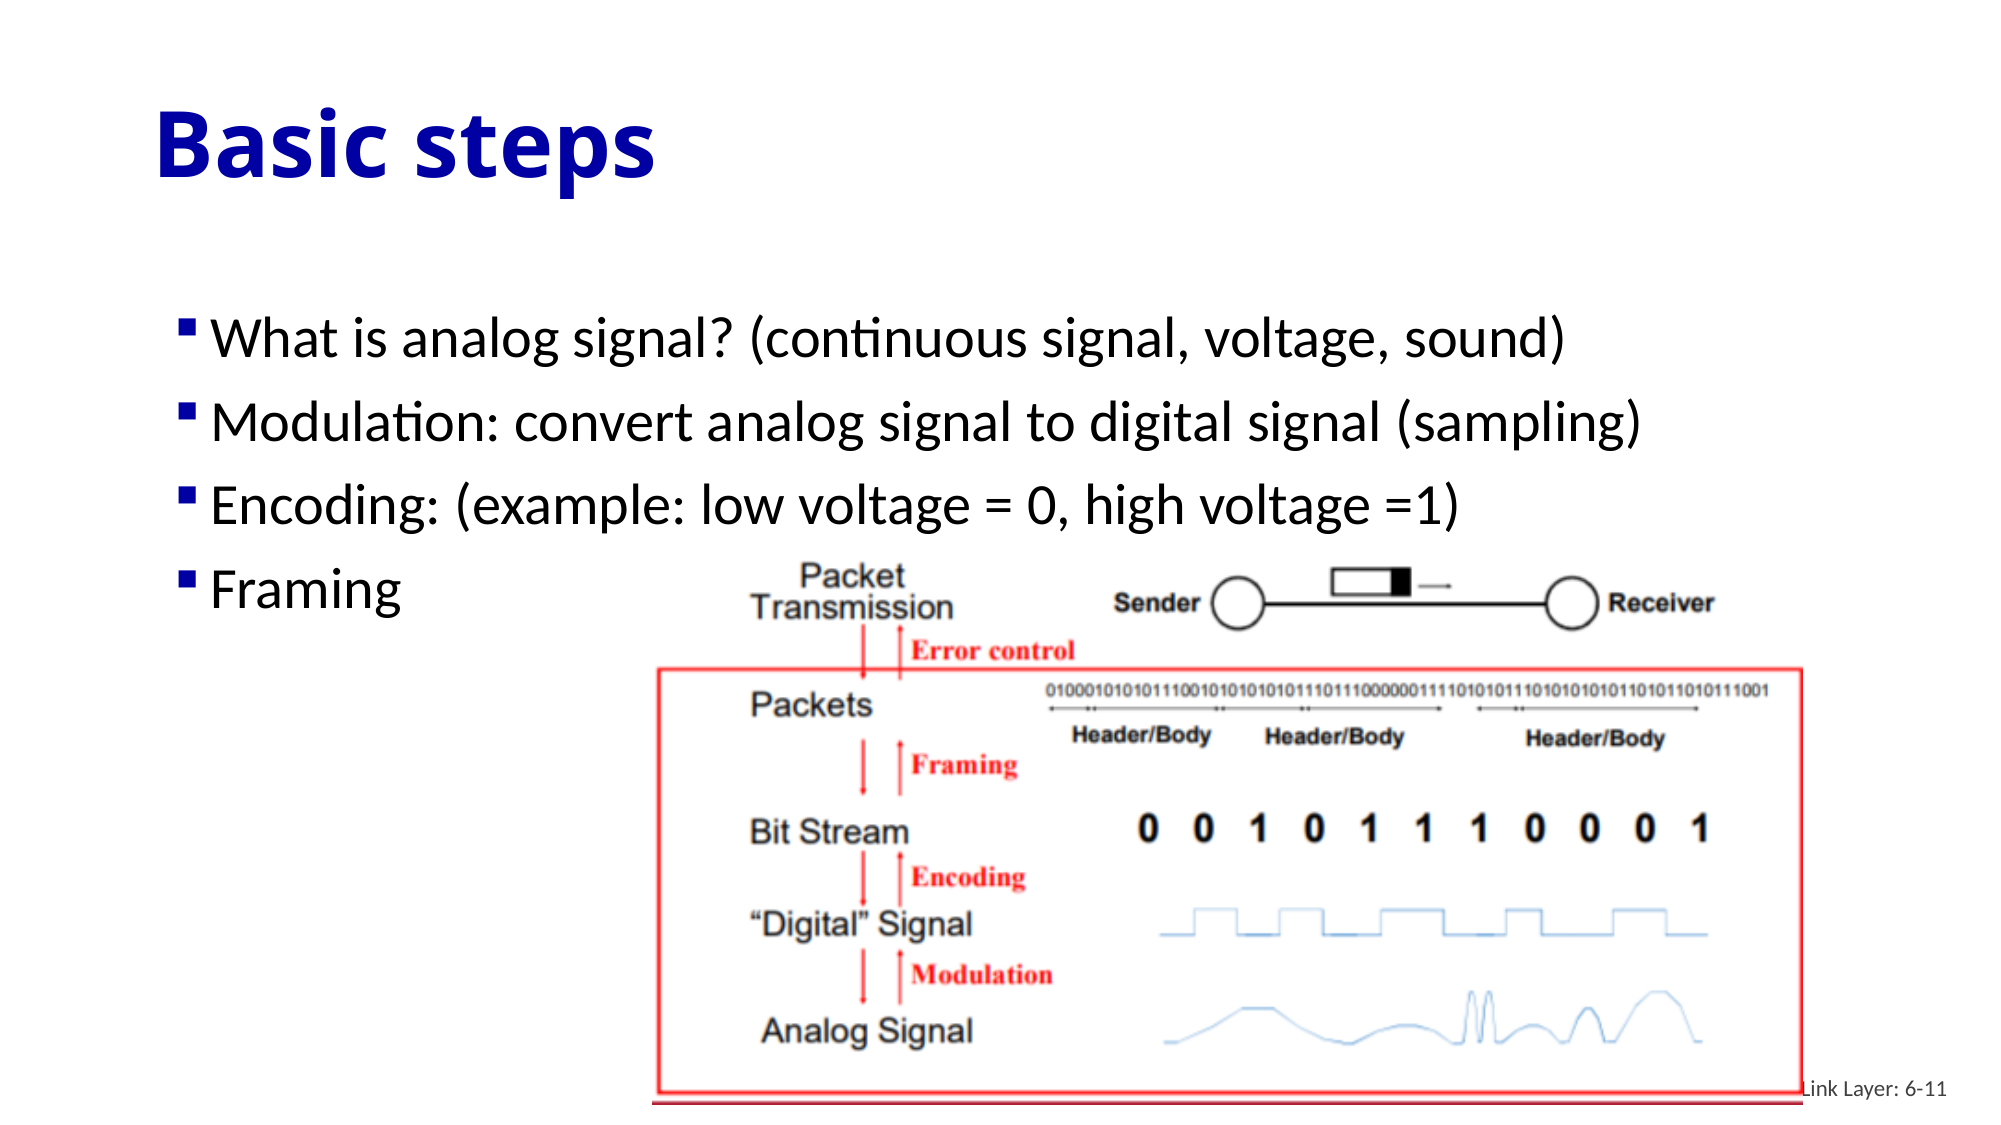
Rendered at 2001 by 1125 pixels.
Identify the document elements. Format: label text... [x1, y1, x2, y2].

list What is analog signal? (continuous signal, voltage, sound) Modulation: convert analog signal to digital signal (sampling) Encoding: (example: low voltage = 0, high voltage =1) Framing [137, 299, 1845, 1014]
picture [652, 545, 1803, 1106]
title Basic steps [137, 74, 1863, 221]
slide_number Link Layer: 6-11 [1512, 1056, 1963, 1117]
